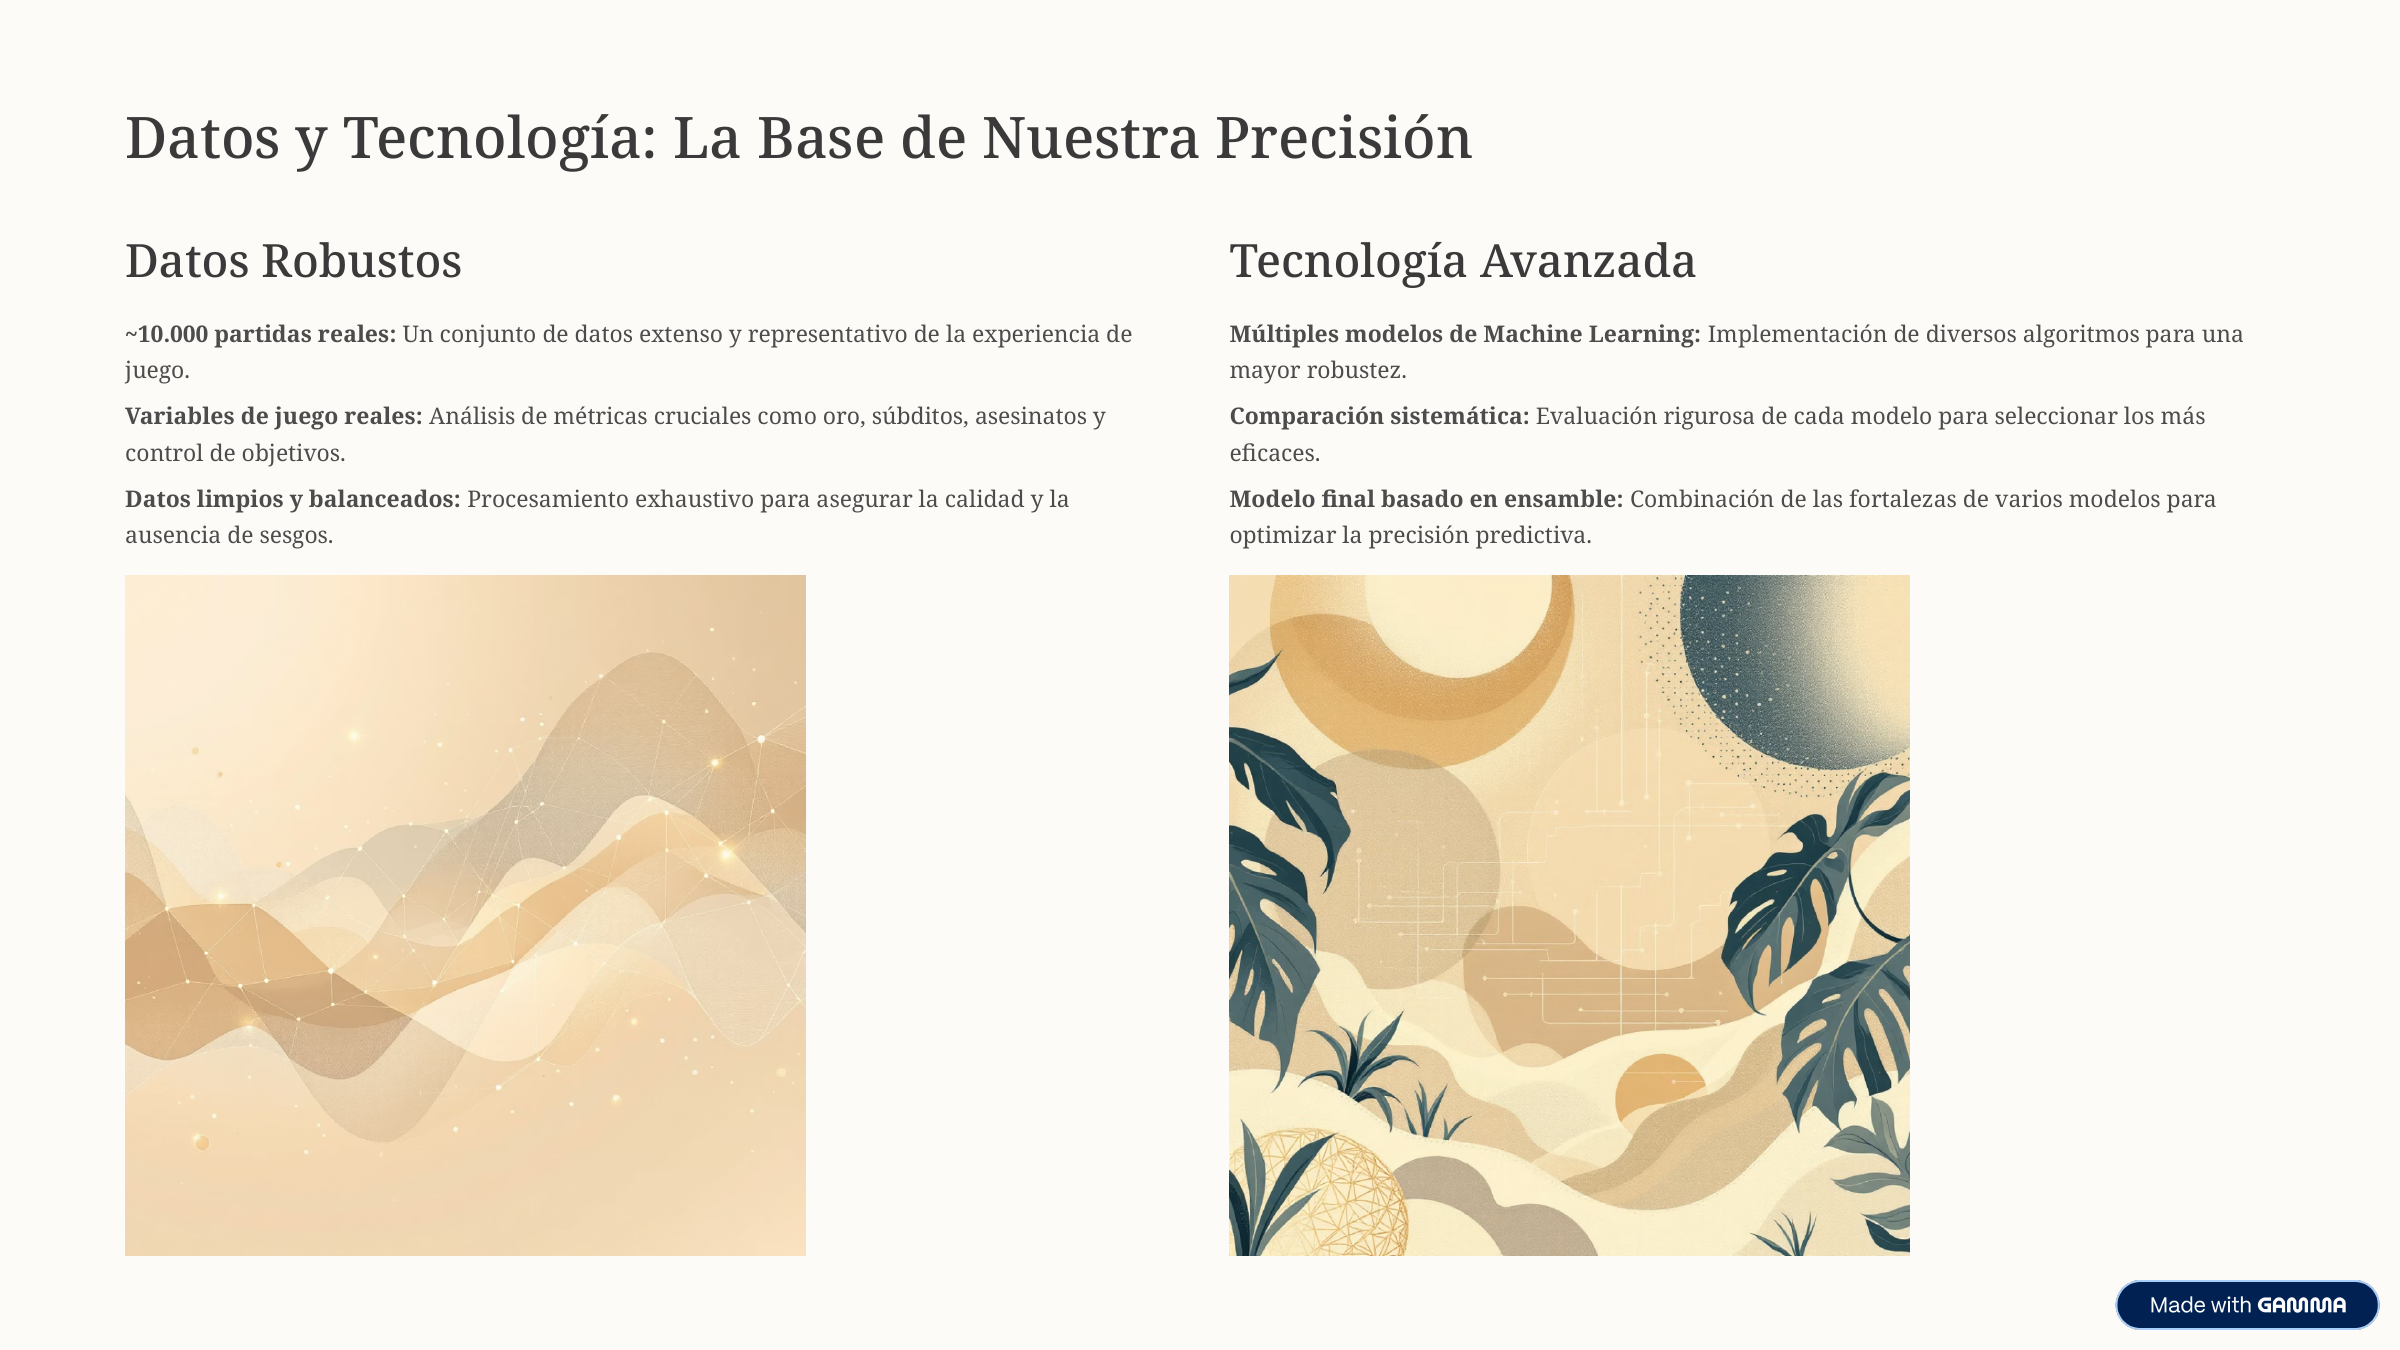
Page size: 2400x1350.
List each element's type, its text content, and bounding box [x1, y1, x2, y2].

text_box Datos y Tecnología: La Base de Nuestra Precisión [125, 98, 1494, 171]
text_box Modelo final basado en ensamble: Combinación de las fortalezas de varios modelos para optimizar la precisión predictiva. [1229, 475, 2277, 550]
picture [1229, 575, 1910, 1257]
text_box Múltiples modelos de Machine Learning: Implementación de diversos algoritmos para una mayor robustez. [1229, 310, 2277, 385]
picture [125, 575, 806, 1257]
text_box Tecnología Avanzada [1229, 228, 1705, 287]
text_box Datos Robustos [125, 228, 590, 287]
picture [2106, 1271, 2389, 1339]
text_box Datos limpios y balanceados: Procesamiento exhaustivo para asegurar la calidad y la ausencia de sesgos. [125, 475, 1172, 550]
text_box Variables de juego reales: Análisis de métricas cruciales como oro, súbditos, asesinatos y control de objetivos. [125, 392, 1172, 468]
text_box ~10.000 partidas reales: Un conjunto de datos extenso y representativo de la experiencia de juego. [125, 310, 1172, 385]
text_box Comparación sistemática: Evaluación rigurosa de cada modelo para seleccionar los más eficaces. [1229, 392, 2277, 468]
